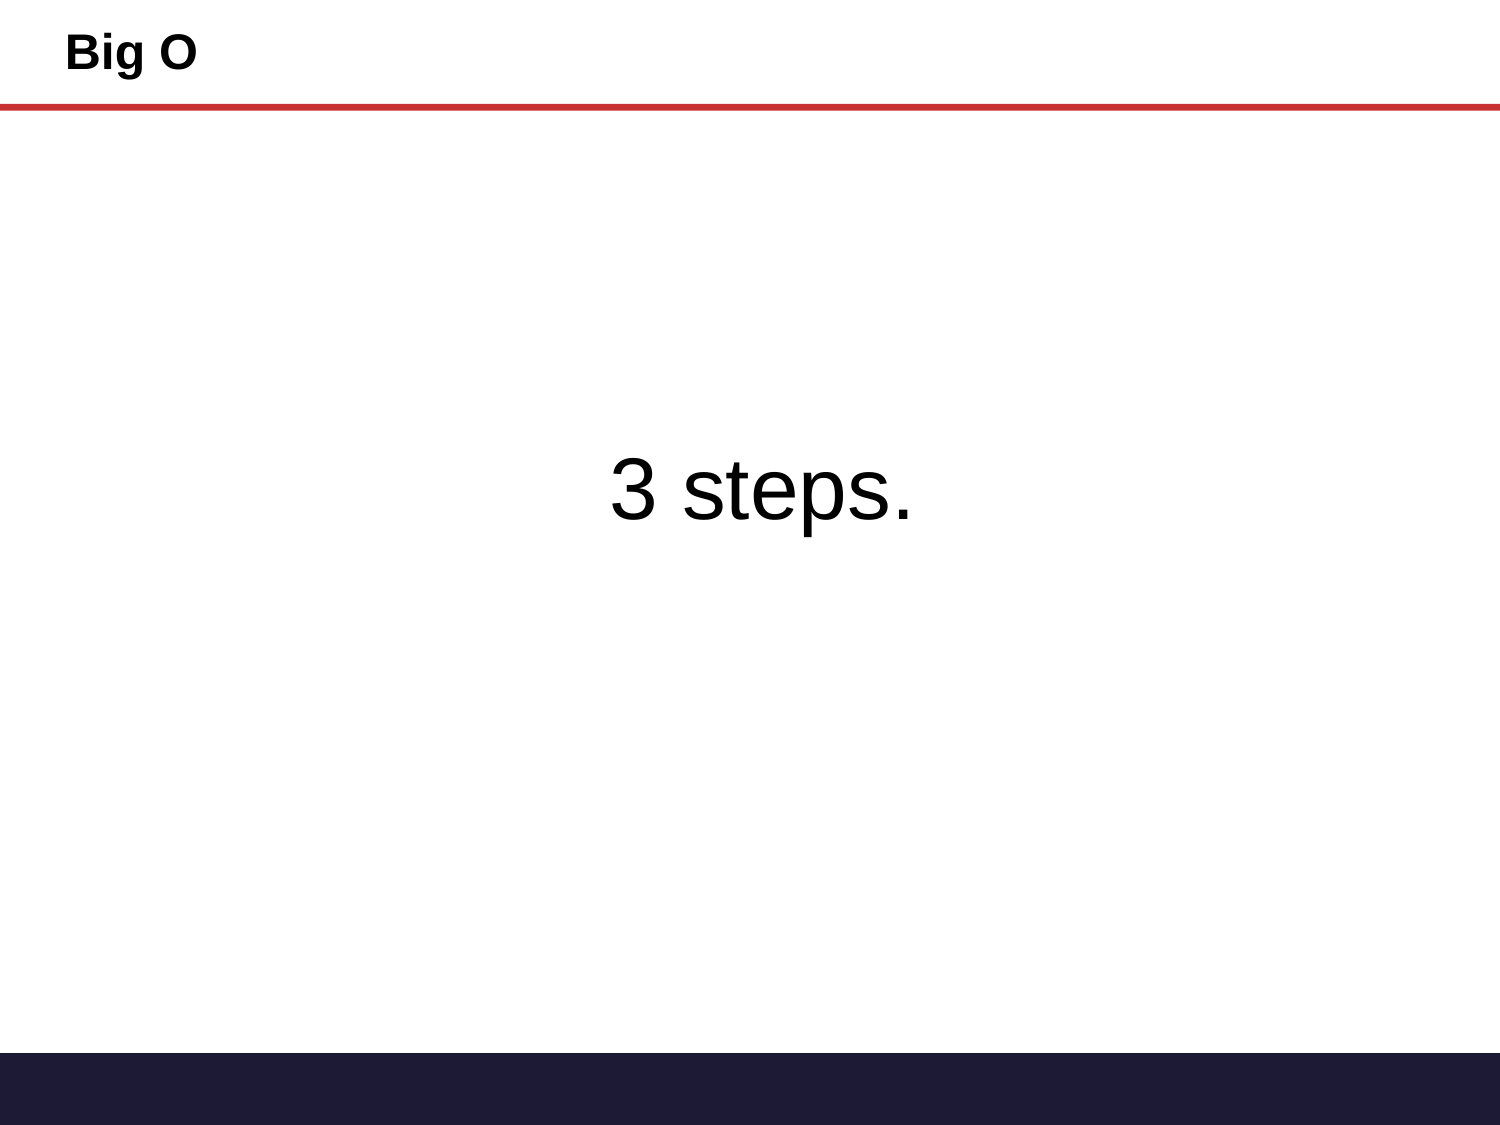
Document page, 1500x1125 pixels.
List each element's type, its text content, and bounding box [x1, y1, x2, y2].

text_box Big O [49, 0, 1425, 108]
text_box 3 steps. [50, 425, 1475, 545]
